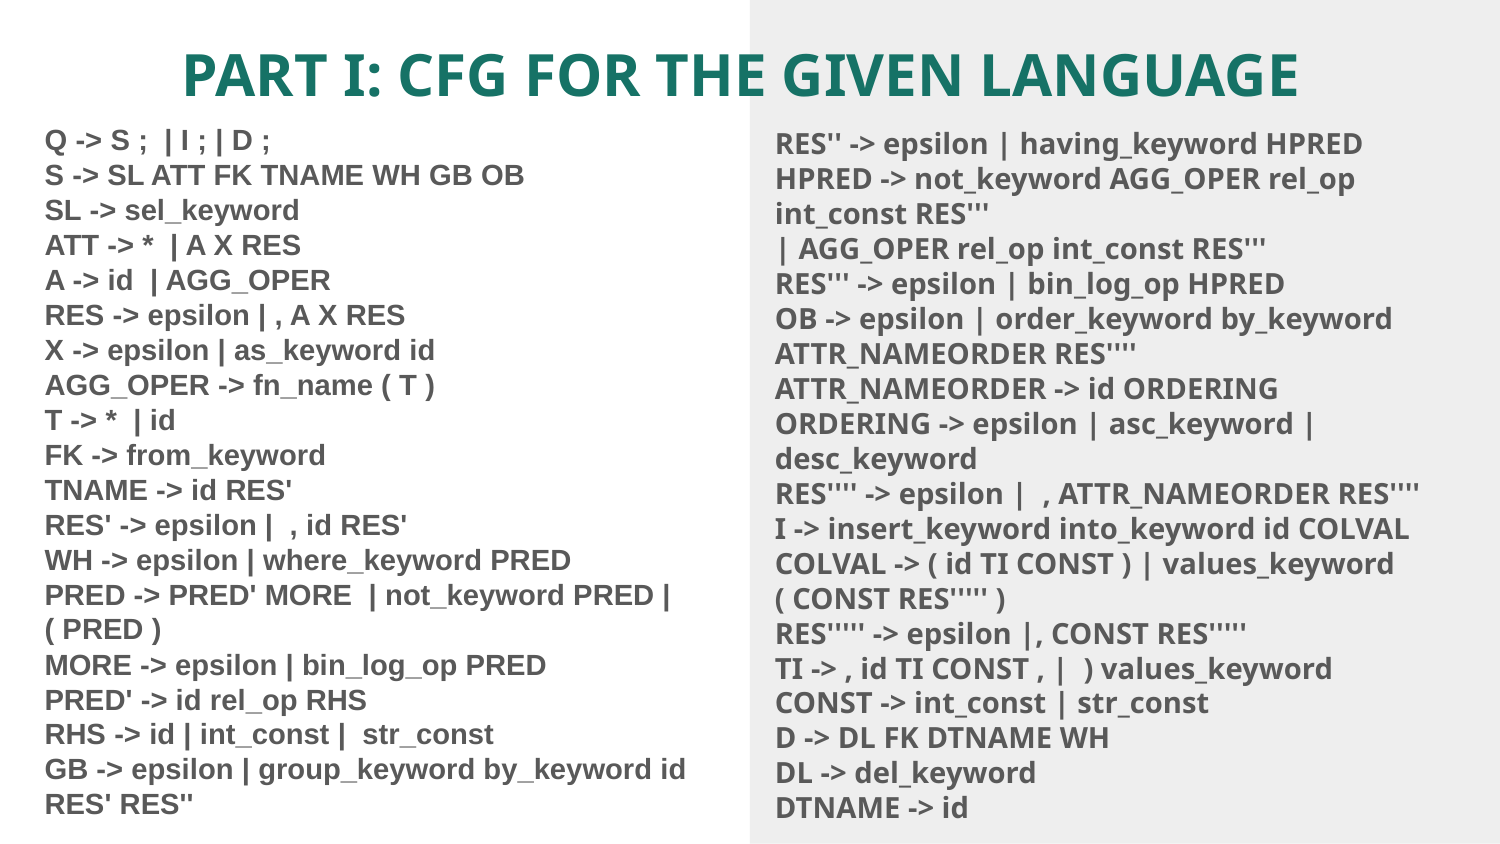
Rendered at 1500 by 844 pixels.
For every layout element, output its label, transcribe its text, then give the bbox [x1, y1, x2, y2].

list RES'' -> epsilon | having_keyword HPRED HPRED -> not_keyword AGG_OPER rel_op int_const RES''' | AGG_OPER rel_op int_const RES''' RES''' -> epsilon | bin_log_op HPRED OB -> epsilon | order_keyword by_keyword ATTR_NAMEORDER RES'''' ATTR_NAMEORDER -> id ORDERING ORDERING -> epsilon | asc_keyword | desc_keyword RES'''' -> epsilon | , ATTR_NAMEORDER RES'''' I -> insert_keyword into_keyword id COLVAL COLVAL -> ( id TI CONST ) | values_keyword ( CONST RES''''' ) RES''''' -> epsilon |, CONST RES''''' TI -> , id TI CONST , | ) values_keyword CONST -> int_const | str_const D -> DL FK DTNAME WH DL -> del_keyword DTNAME -> id [760, 106, 1500, 844]
text_box Q -> S ; | I ; | D ; S -> SL ATT FK TNAME WH GB OB SL -> sel_keyword ATT -> * | A X RES A -> id | AGG_OPER RES -> epsilon | , A X RES X -> epsilon | as_keyword id AGG_OPER -> fn_name ( T ) T -> * | id FK -> from_keyword TNAME -> id RES' RES' -> epsilon | , id RES' WH -> epsilon | where_keyword PRED PRED -> PRED' MORE | not_keyword PRED | ( PRED ) MORE -> epsilon | bin_log_op PRED PRED' -> id rel_op RHS RHS -> id | int_const | str_const GB -> epsilon | group_keyword by_keyword id RES' RES'' [29, 106, 750, 836]
text_box PART I: CFG FOR THE GIVEN LANGUAGE [69, 23, 1413, 124]
